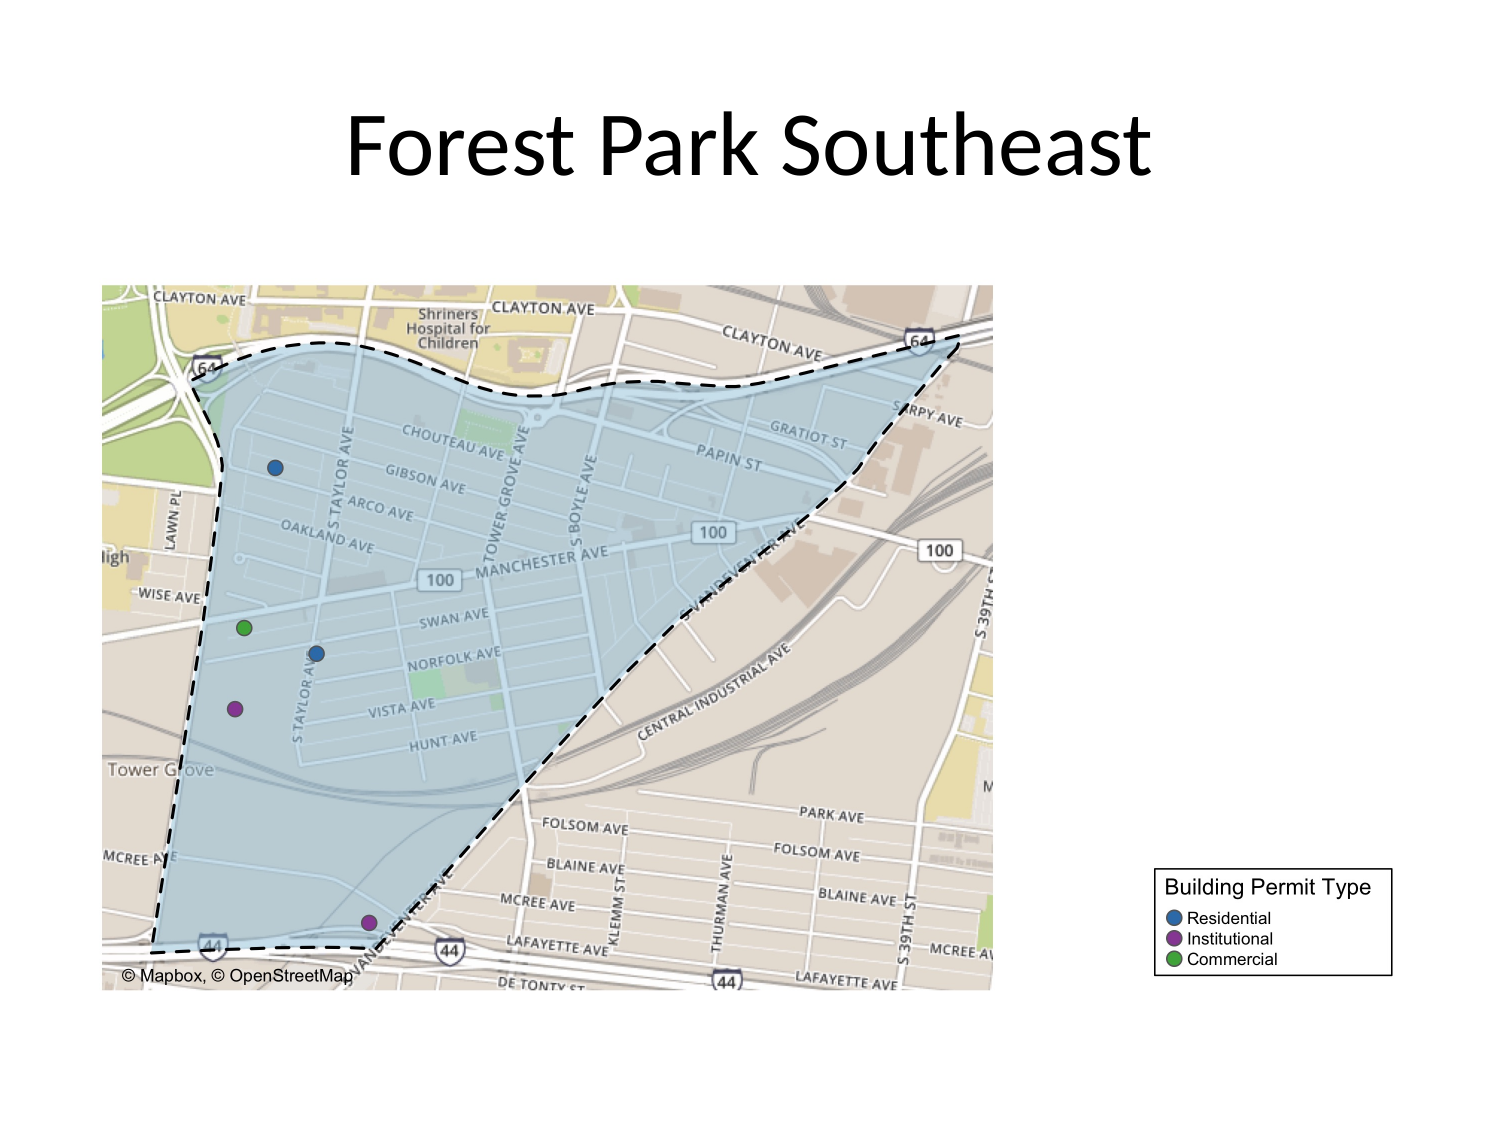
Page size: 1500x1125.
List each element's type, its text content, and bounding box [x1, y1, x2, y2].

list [74, 262, 1426, 1013]
title Forest Park Southeast [75, 45, 1425, 233]
